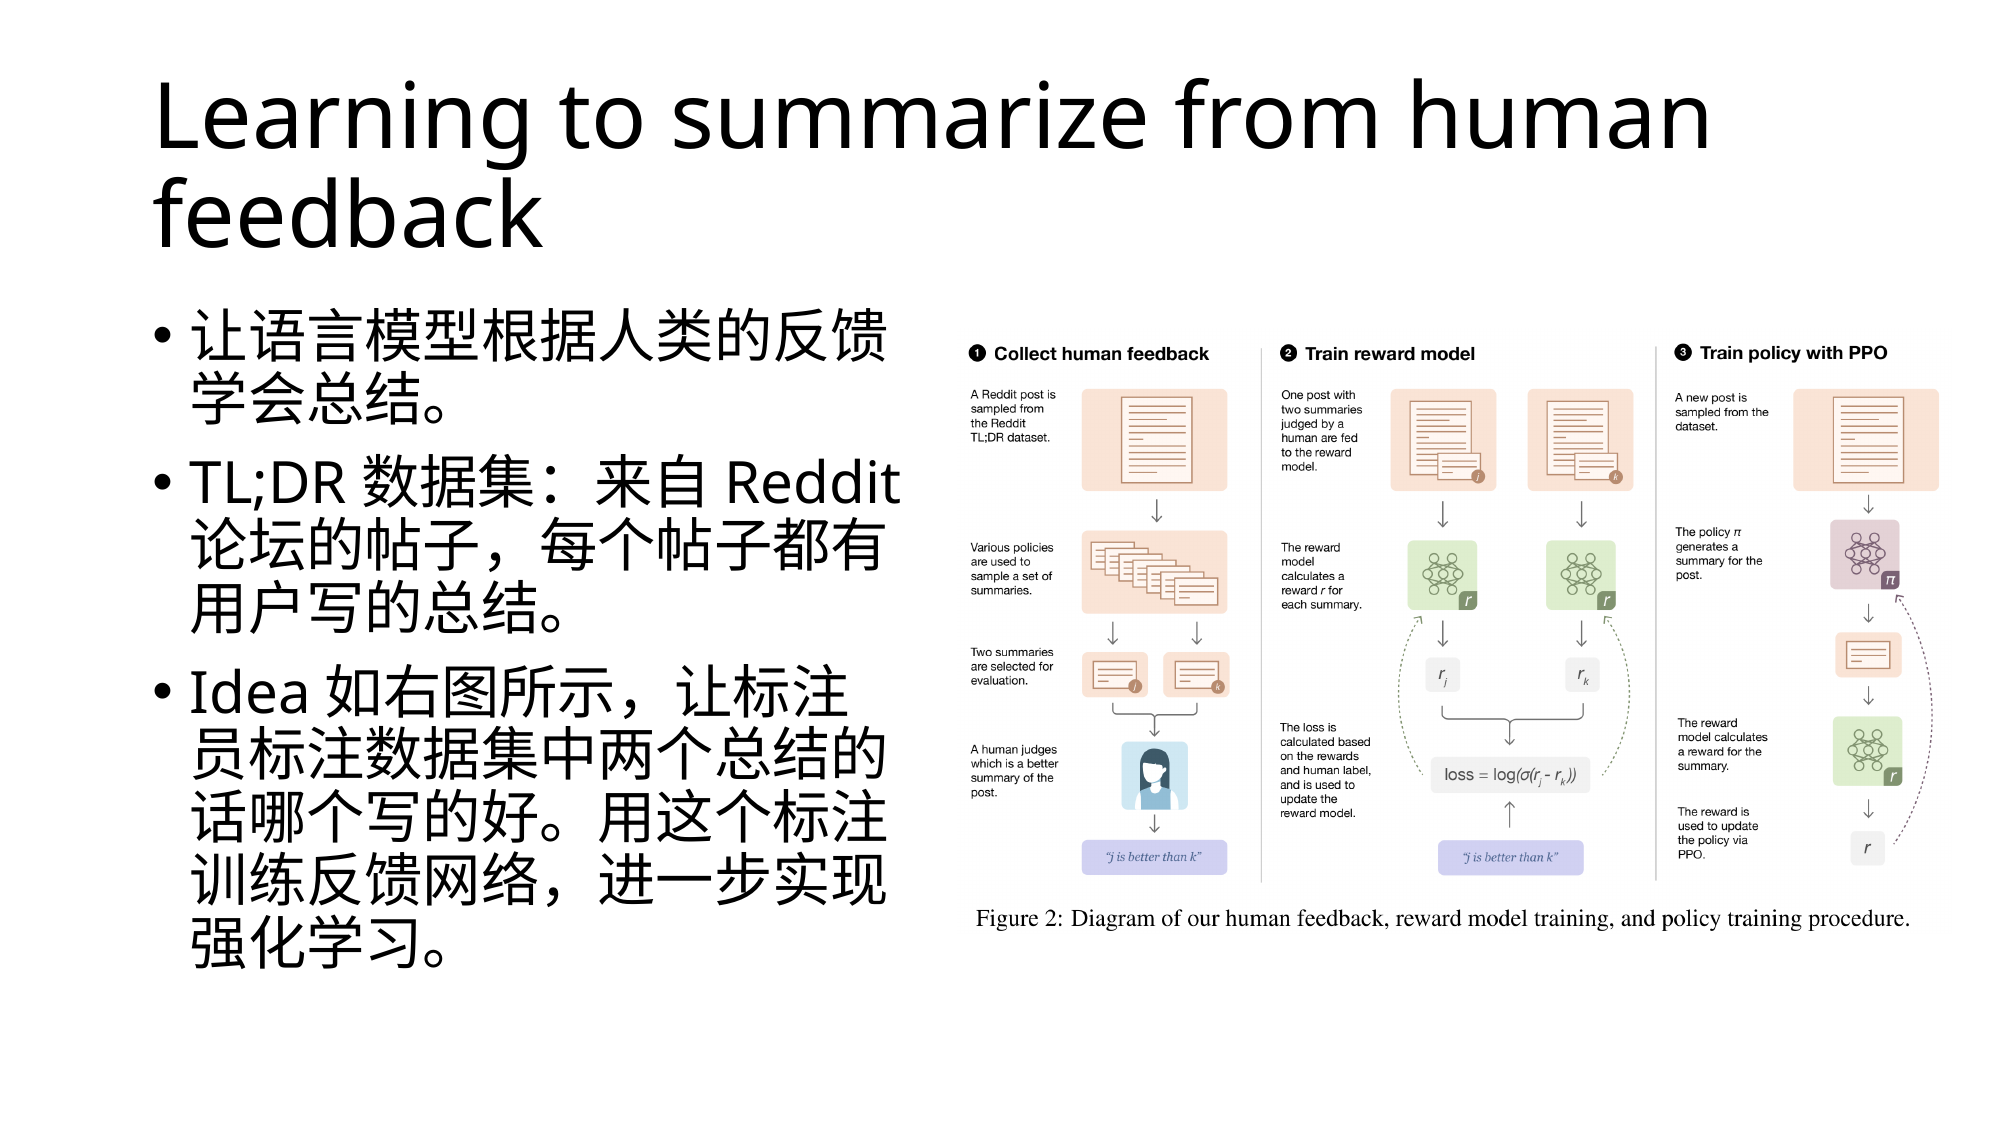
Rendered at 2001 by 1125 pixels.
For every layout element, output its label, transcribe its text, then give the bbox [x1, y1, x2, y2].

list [957, 328, 1952, 934]
text_box 让语言模型根据人类的反馈学会总结。 TL;DR数据集：来自Reddit论坛的帖子，每个帖子都有用户写的总结。 Idea如右图所示，让标注员标注数据集中两个总结的话哪个写的好。用这个标注训练反馈网络，进一步实现强化学习。 [137, 299, 917, 1014]
title Learning to summarize from human feedback [137, 59, 1863, 278]
